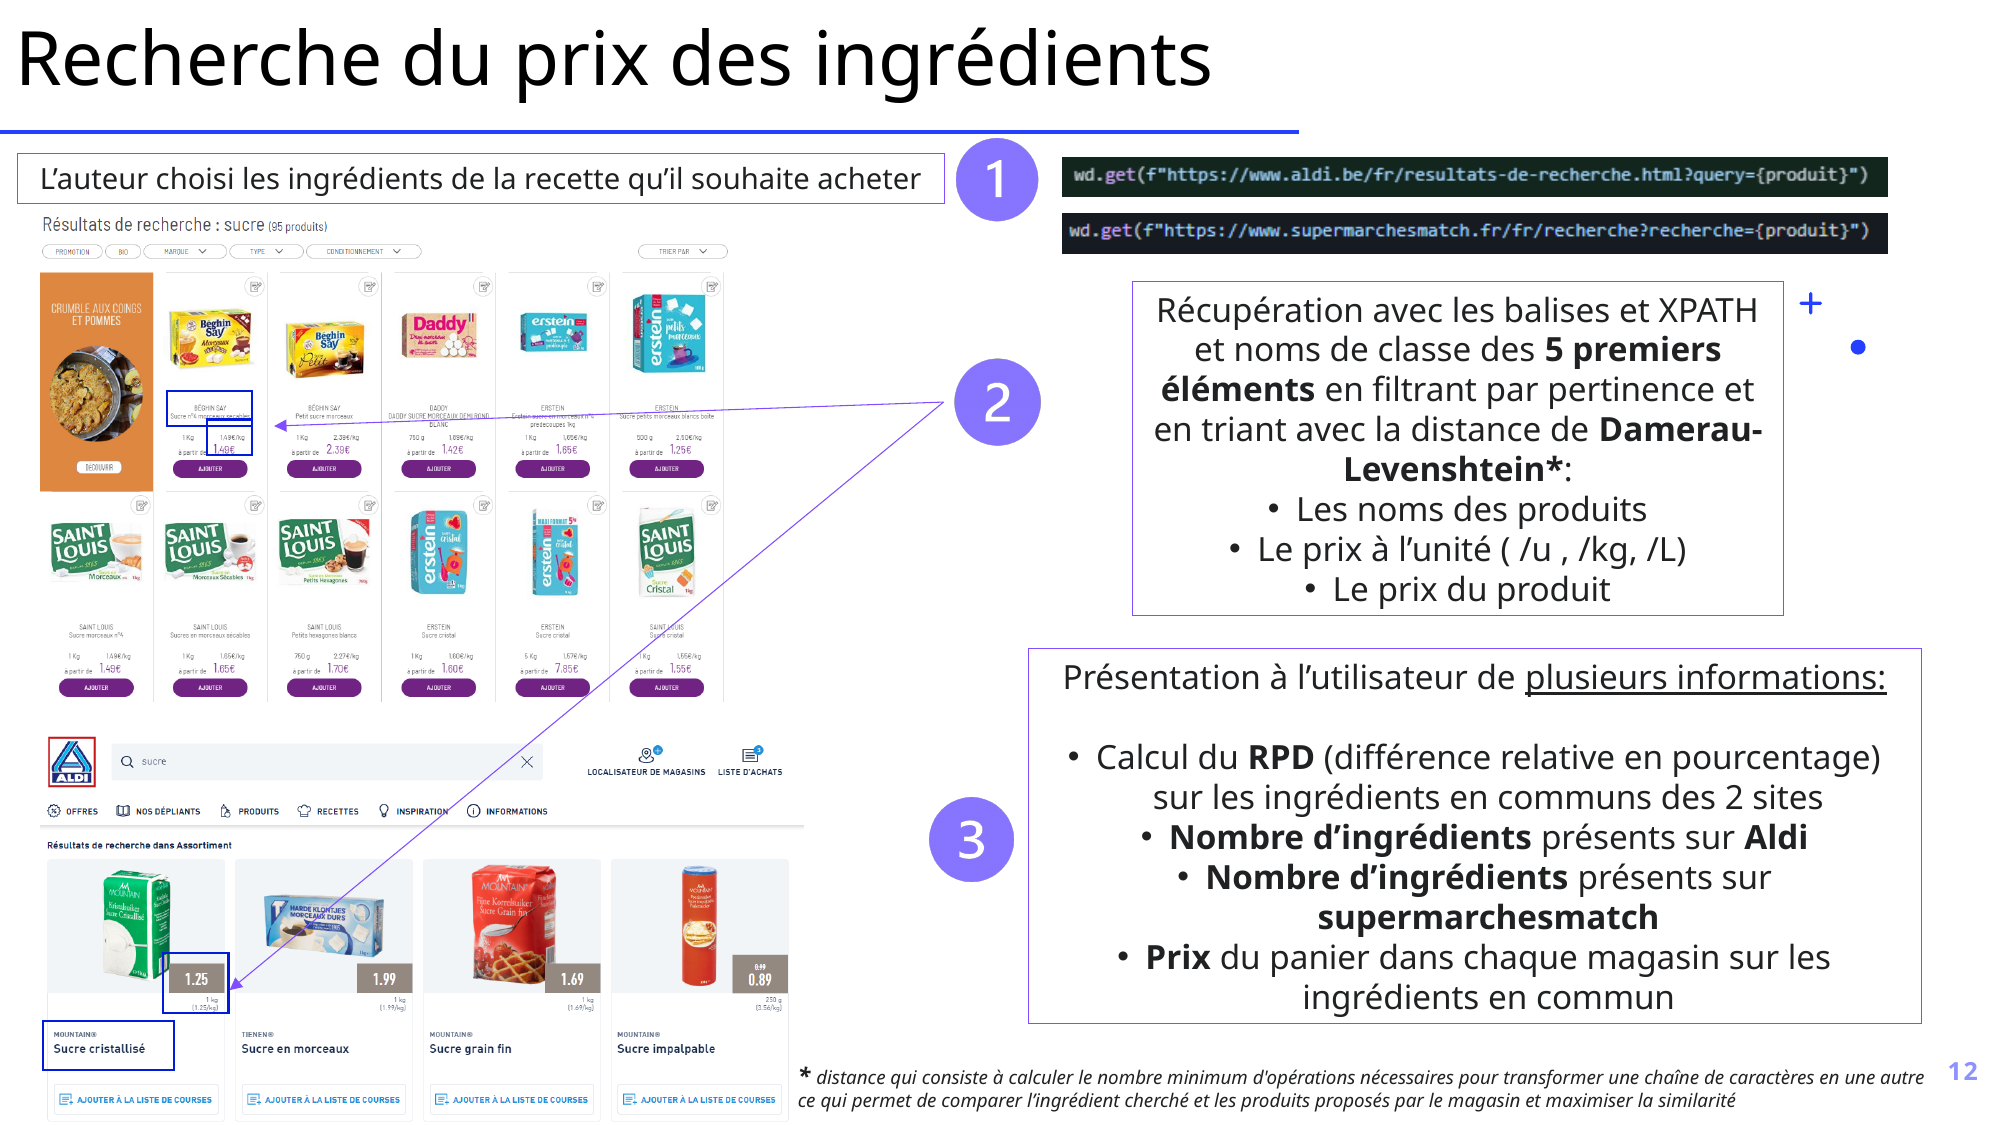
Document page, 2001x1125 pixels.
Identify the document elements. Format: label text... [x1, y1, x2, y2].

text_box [40, 210, 730, 702]
picture [1062, 213, 1888, 254]
title Recherche du prix des ingrédients [0, 34, 1838, 110]
picture [945, 127, 1049, 232]
picture [1062, 157, 1888, 197]
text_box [229, 402, 944, 991]
slide_number 12 [1543, 1042, 1994, 1103]
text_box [40, 727, 804, 1123]
picture [943, 347, 1052, 457]
picture [944, 786, 1025, 893]
text_box Récupération avec les balises et XPATH et noms de classe des 5 premiers éléments en filtrant par pertinence et en triant avec la distance de Damerau-Levenshtein*: Les noms des produits Le prix à l’unité ( /u , /kg, /L) Le prix du produit [1132, 281, 1784, 616]
text_box Présentation à l’utilisateur de plusieurs informations: Calcul du RPD (différence relative en pourcentage) sur les ingrédients en communs des 2 sites Nombre d’ingrédients présents sur Aldi Nombre d’ingrédients présents sur supermarchesmatch Prix du panier dans chaque magasin sur les ingrédients en commun [1028, 648, 1922, 1024]
text_box * distance qui consiste à calculer le nombre minimum d'opérations nécessaires pour transformer une chaîne de caractères en une autre ce qui permet de comparer l’ingrédient cherché et les produits proposés par le magasin et maximiser la similarité [804, 1053, 1939, 1119]
text_box L’auteur choisi les ingrédients de la recette qu’il souhaite acheter [17, 153, 945, 204]
